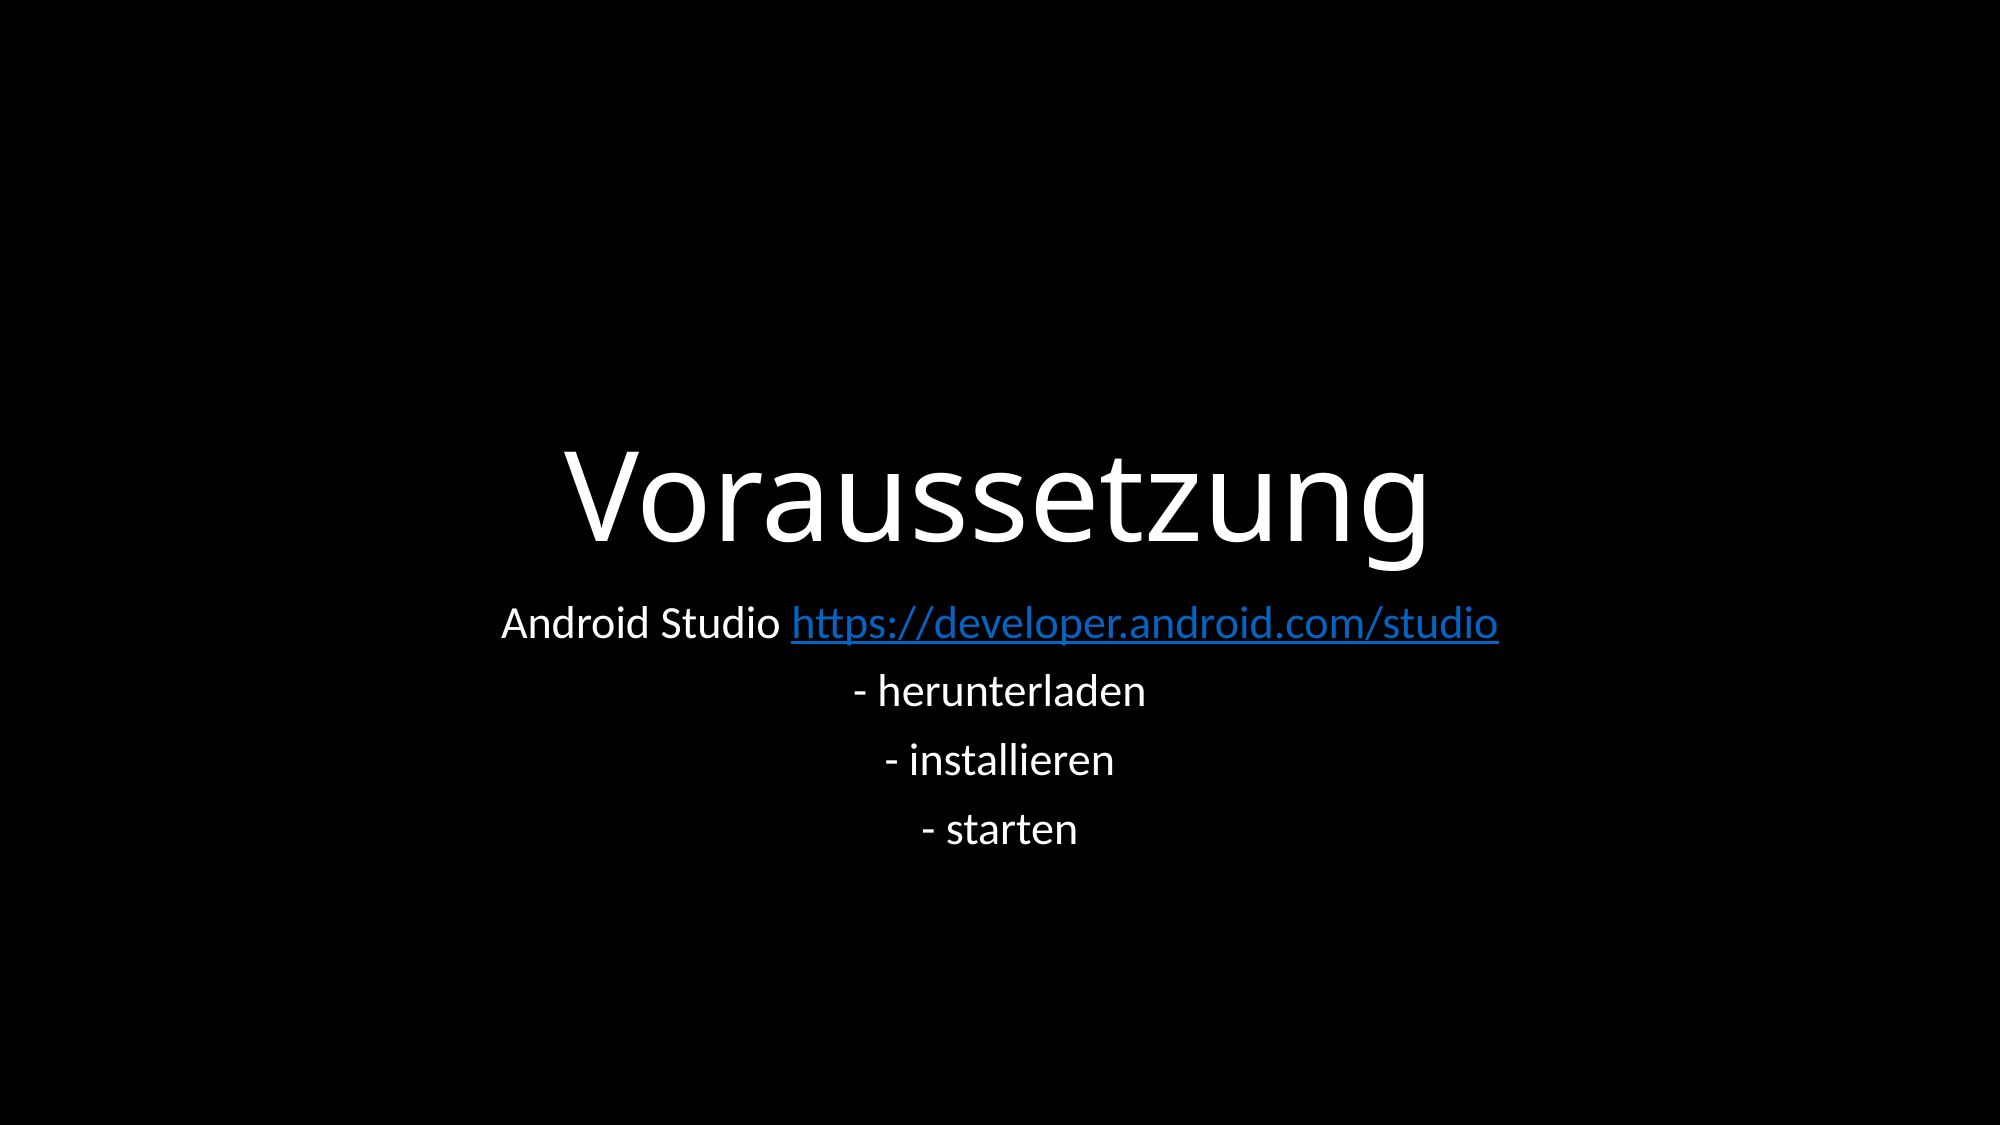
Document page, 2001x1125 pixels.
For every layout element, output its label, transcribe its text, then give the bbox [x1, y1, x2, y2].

title Voraussetzung [249, 184, 1750, 576]
subtitle Android Studio https://developer.android.com/studio - herunterladen - installieren - starten [249, 590, 1750, 863]
